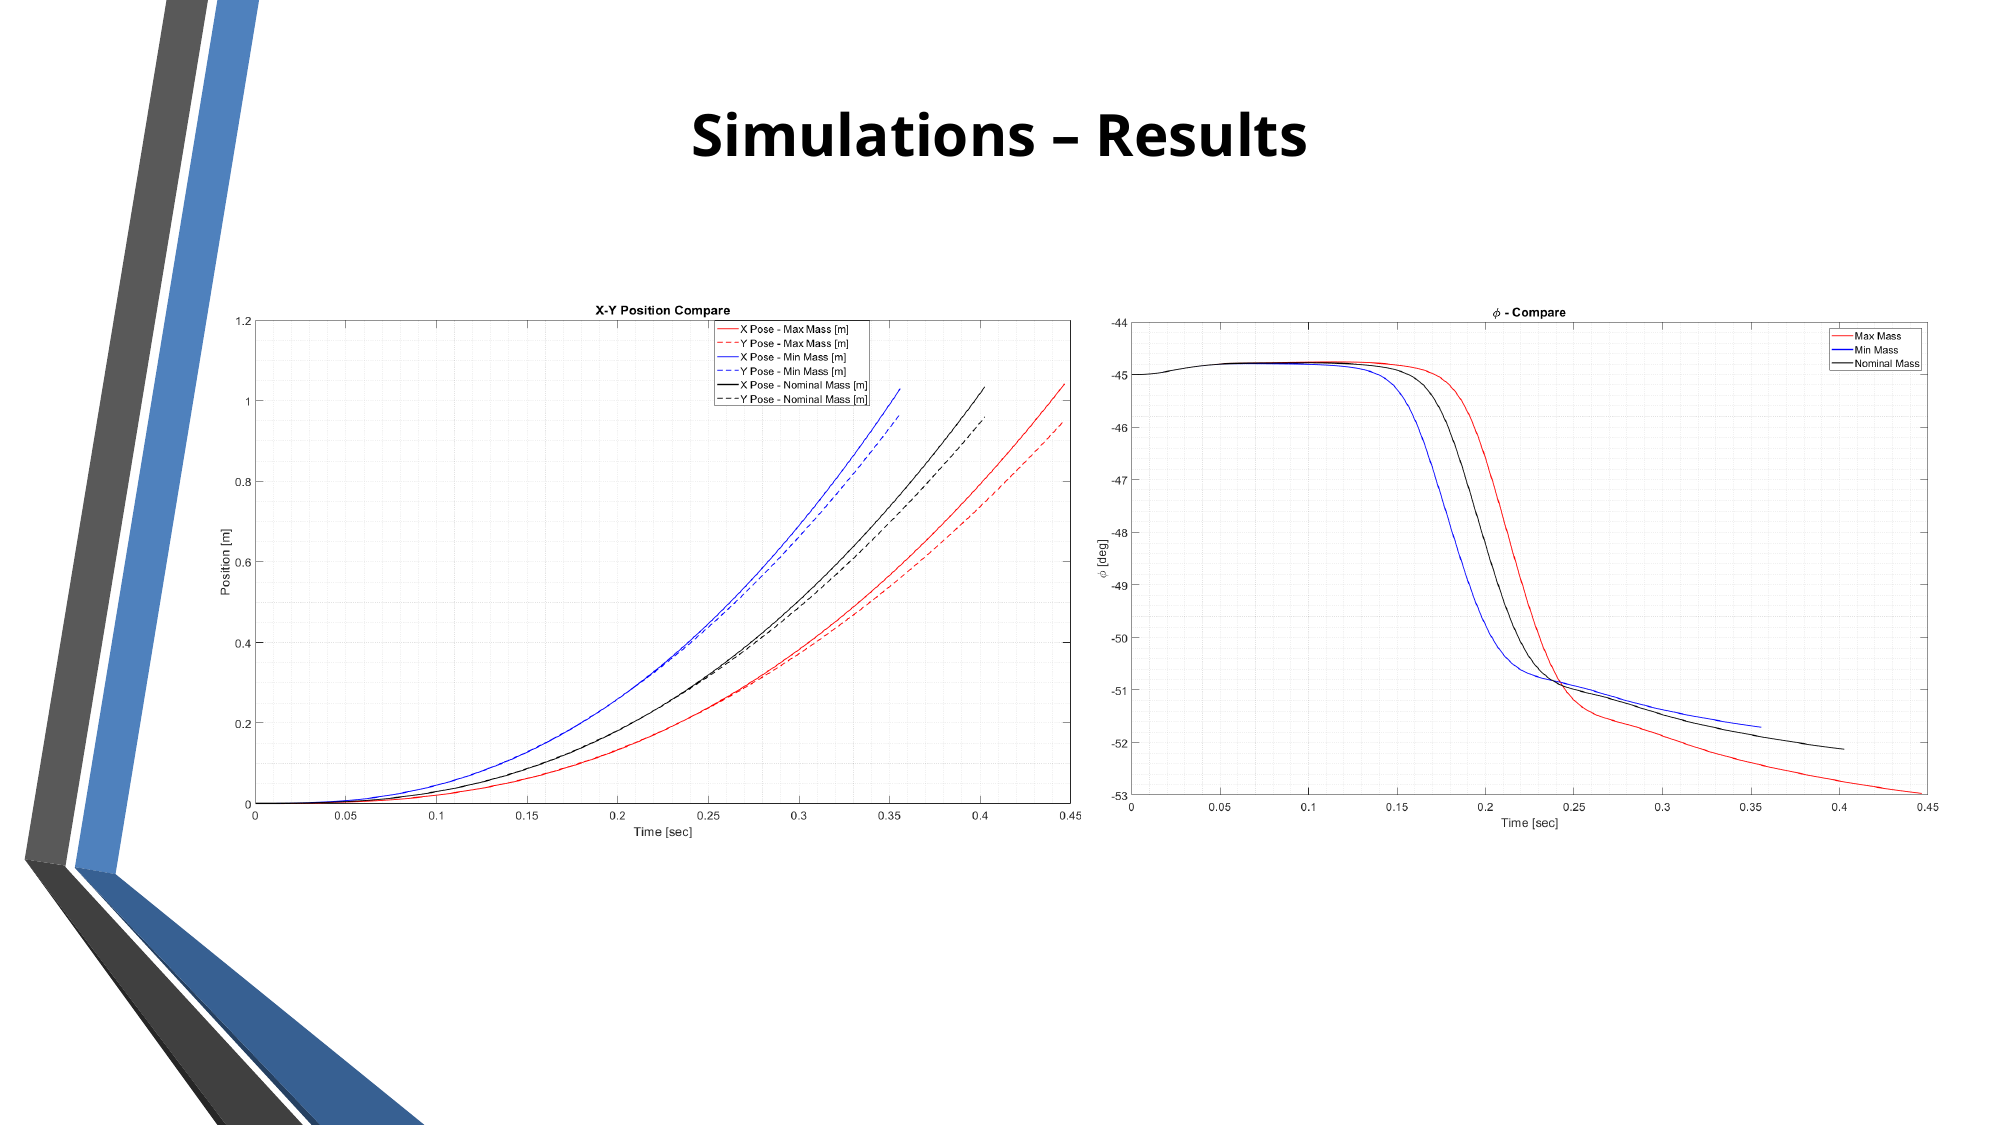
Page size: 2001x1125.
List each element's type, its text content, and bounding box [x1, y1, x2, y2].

picture [215, 287, 1947, 840]
title Simulations – Results [500, 56, 1499, 210]
